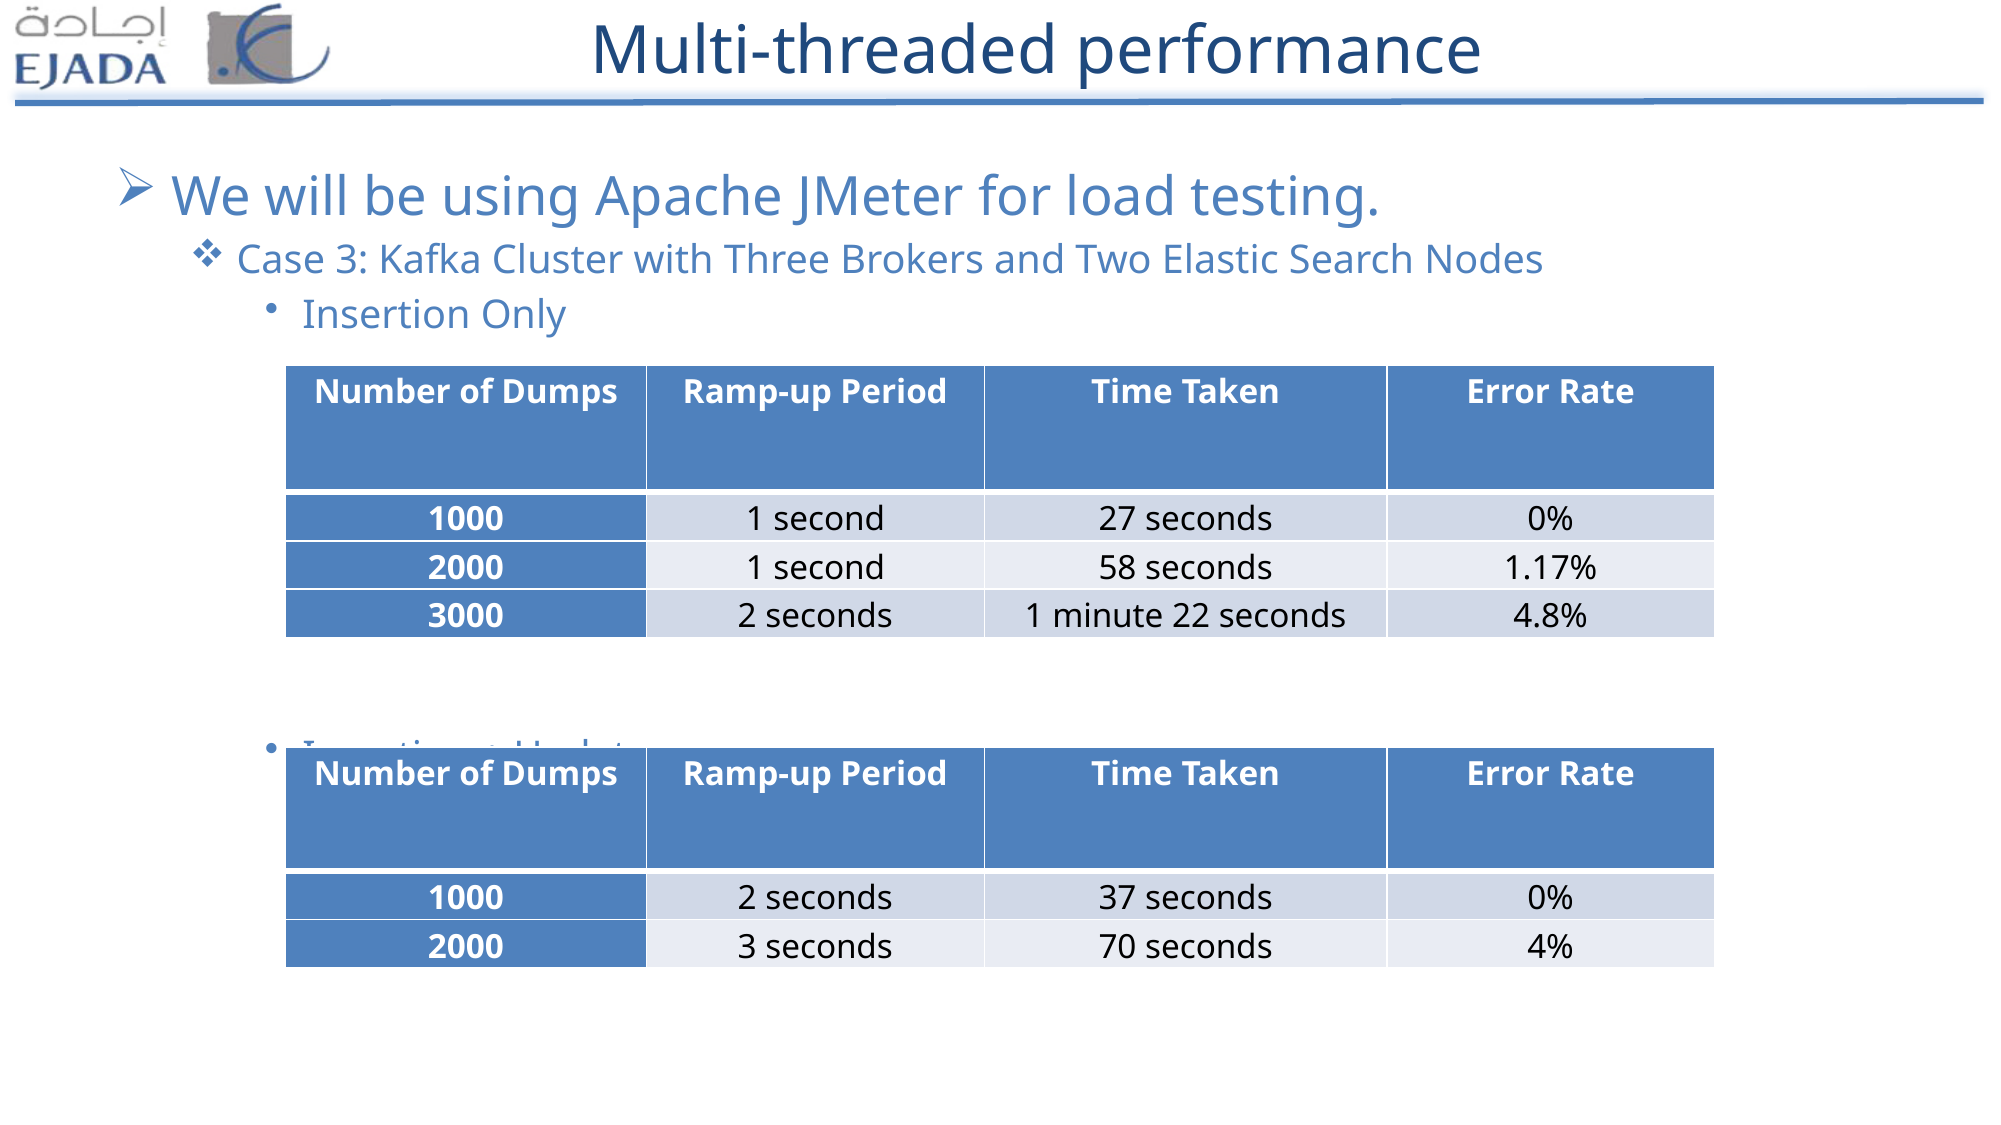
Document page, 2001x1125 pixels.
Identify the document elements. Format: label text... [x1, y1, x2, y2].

table_cell 1000 [286, 495, 646, 540]
table_cell 1.17% [1388, 542, 1714, 588]
table_cell 2 seconds [647, 590, 984, 637]
table_cell 1000 [286, 874, 646, 919]
list We will be using Apache JMeter for load testing. Case 3: Kafka Cluster with Three Brokers and Two Elastic Search Nodes Insertion Only Insertion + Update The number of dumps/sec are separated into half for update and half for insertion [99, 153, 1900, 1035]
table_cell 58 seconds [985, 542, 1386, 588]
table_cell 0% [1388, 495, 1714, 540]
table_cell 2000 [286, 542, 646, 588]
table_header Time Taken [985, 748, 1386, 868]
table_header Number of Dumps [286, 748, 646, 868]
table_header Error Rate [1388, 366, 1714, 489]
table_cell 3000 [286, 590, 646, 637]
table_cell 1 second [647, 542, 984, 588]
table_cell 4% [1388, 920, 1714, 967]
table_header Time Taken [985, 366, 1386, 489]
table_cell 3 seconds [647, 920, 984, 967]
table_header Number of Dumps [286, 366, 646, 489]
table_cell 1 minute 22 seconds [985, 590, 1386, 637]
table_header Error Rate [1388, 748, 1714, 868]
table_cell 27 seconds [985, 495, 1386, 540]
table_cell 1 second [647, 495, 984, 540]
table_cell 4.8% [1388, 590, 1714, 637]
table_cell 2 seconds [647, 874, 984, 919]
table_cell 70 seconds [985, 920, 1386, 967]
picture [0, 0, 339, 103]
table_cell 0% [1388, 874, 1714, 919]
table_header Ramp-up Period [647, 748, 984, 868]
title Multi-threaded performance [431, 0, 1644, 109]
table_cell 37 seconds [985, 874, 1386, 919]
table_cell 2000 [286, 920, 646, 967]
table_header Ramp-up Period [647, 366, 984, 489]
